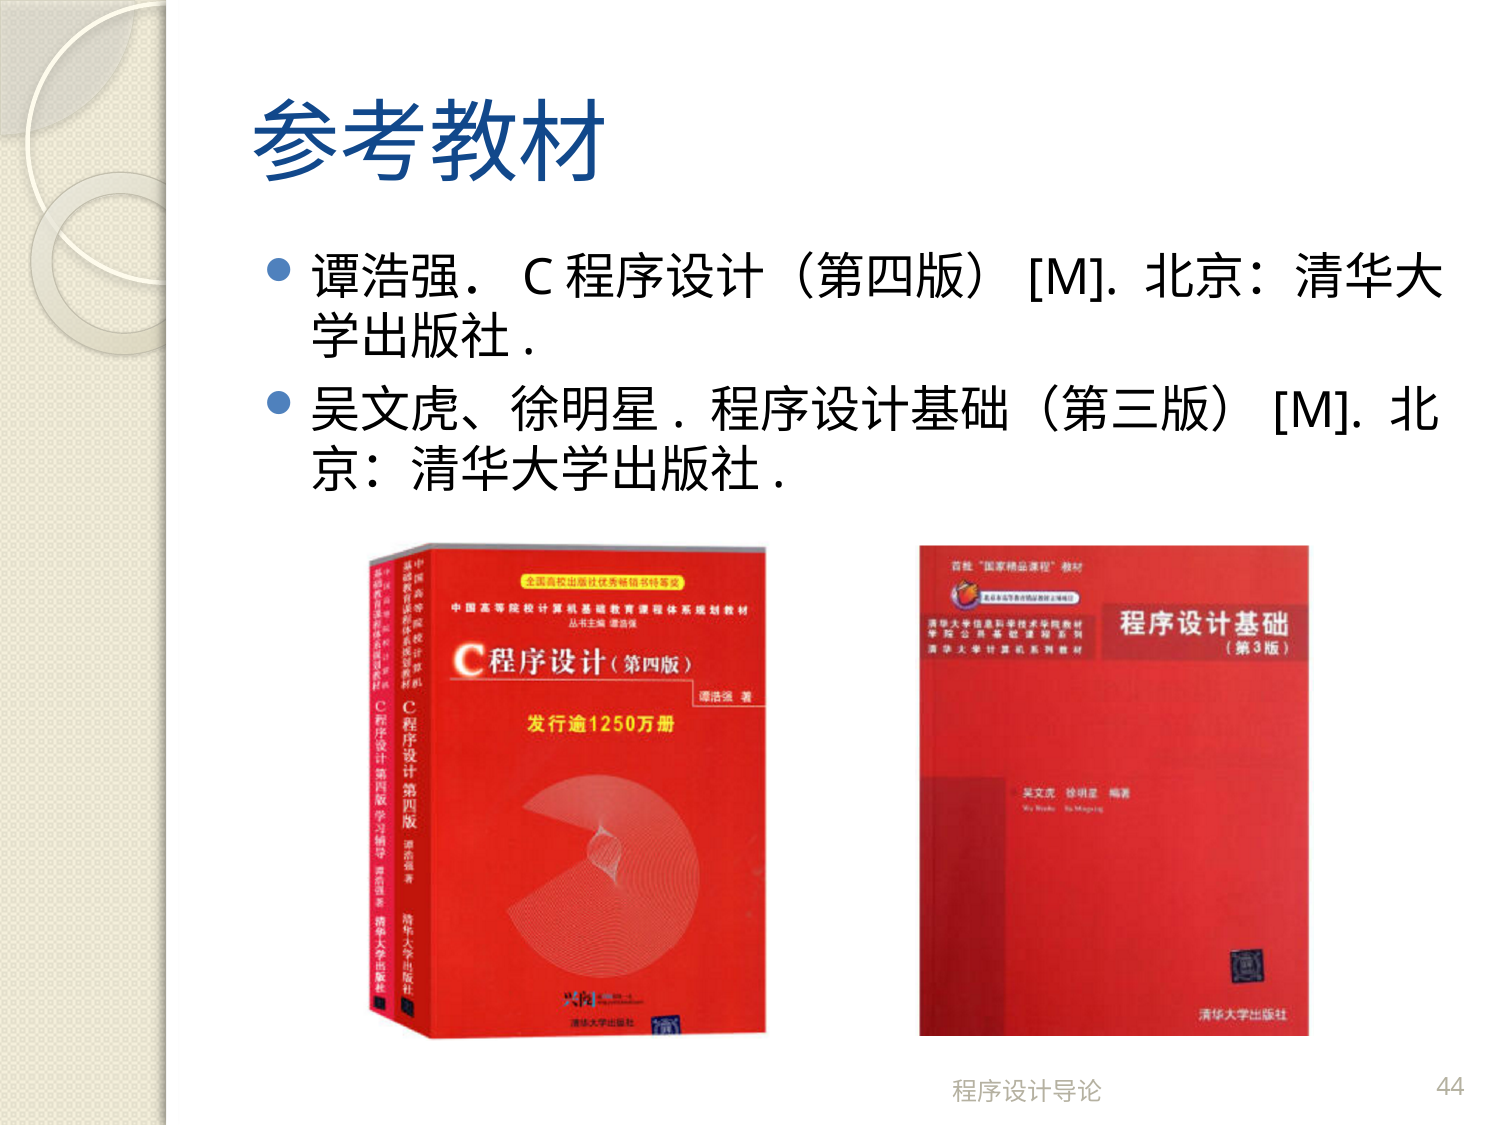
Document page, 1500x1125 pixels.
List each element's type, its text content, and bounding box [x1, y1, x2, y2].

picture [360, 538, 774, 1041]
picture [915, 538, 1315, 1042]
footer 程序设计导论 [937, 1034, 1413, 1113]
title 参考教材 [235, 45, 1466, 233]
slide_number 44 [1413, 1034, 1488, 1113]
list 谭浩强．C程序设计（第四版）[M]. 北京：清华大学出版社. 吴文虎、徐明星. 程序设计基础（第三版）[M]. 北京：清华大学出版社. [235, 237, 1466, 1025]
